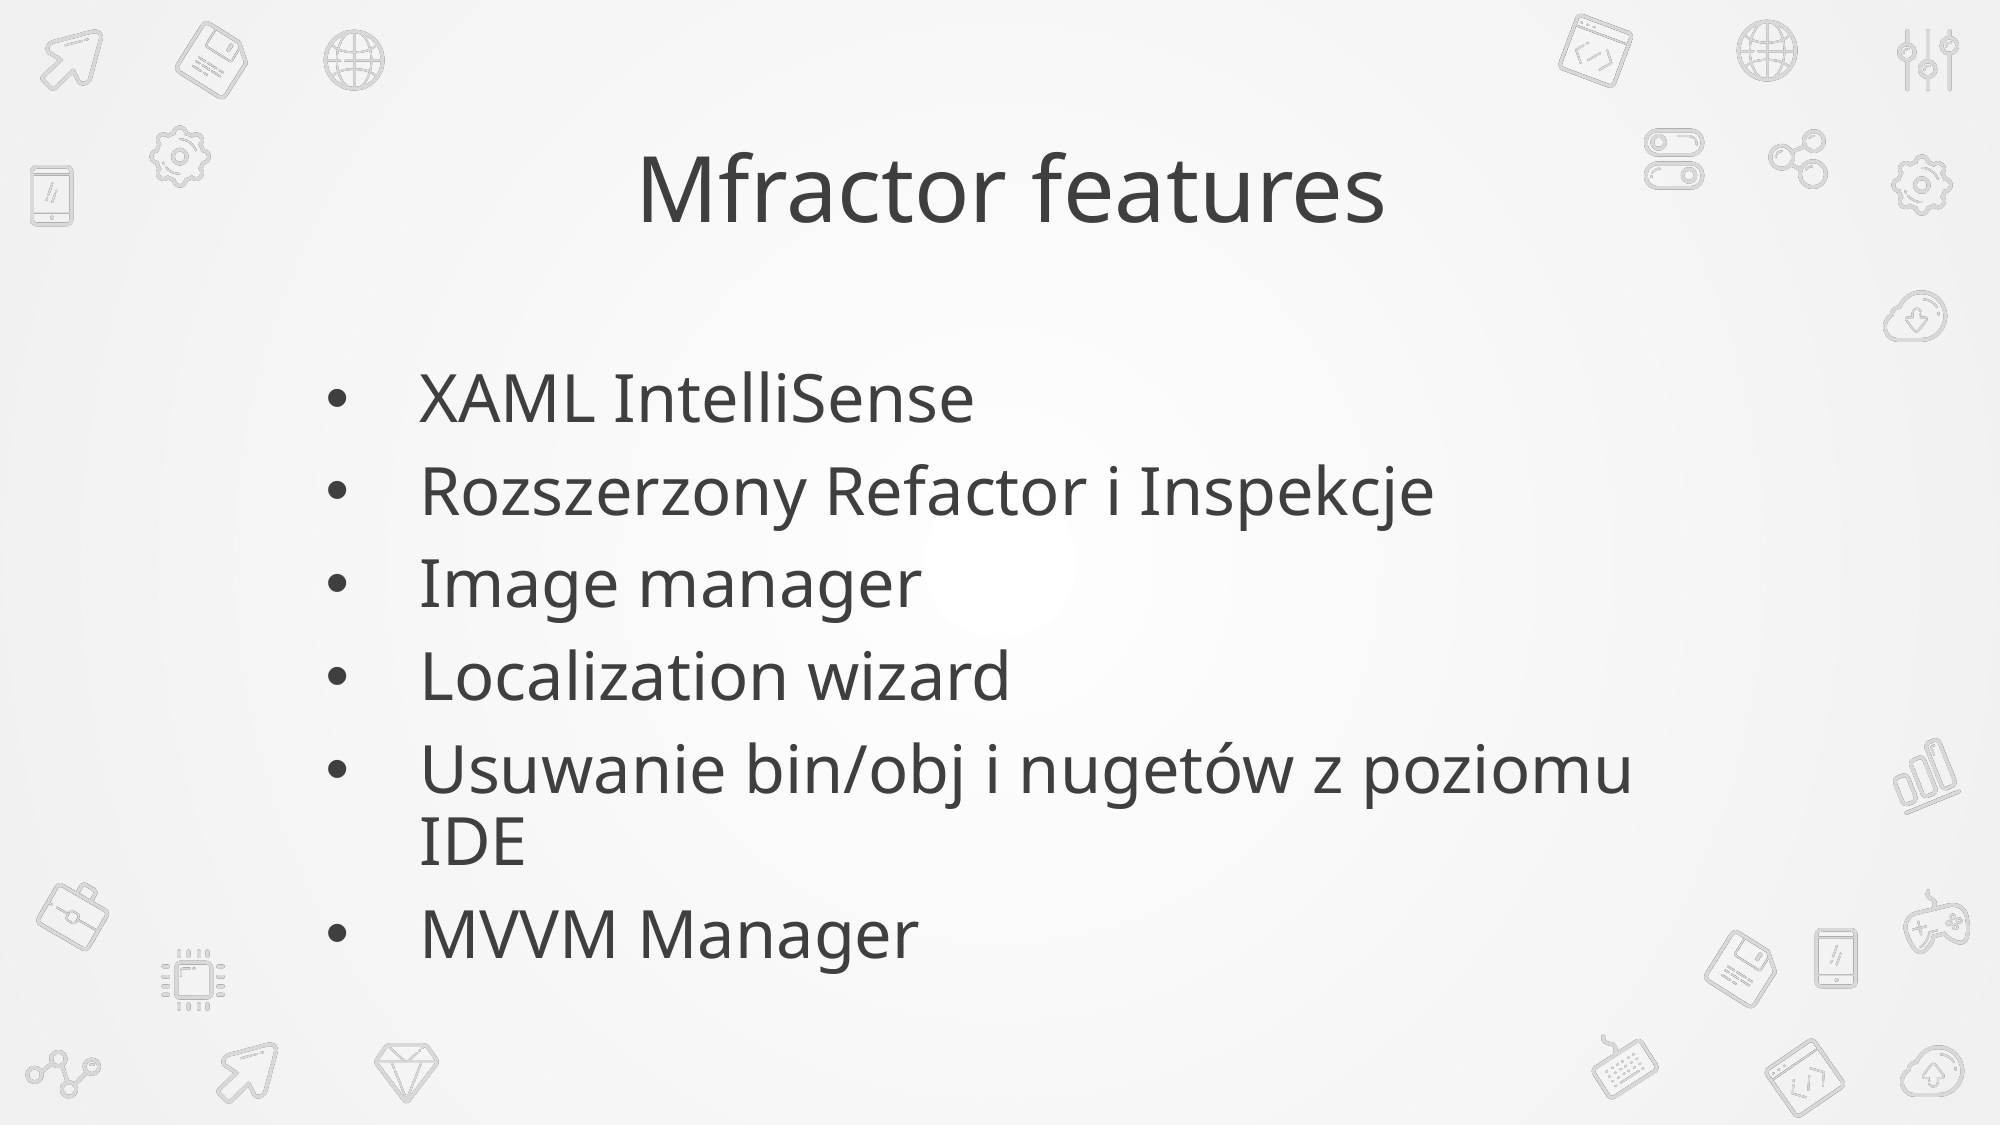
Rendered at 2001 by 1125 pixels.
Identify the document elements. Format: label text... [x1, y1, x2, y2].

picture [1583, 1066, 1665, 1106]
title Mfractor features [398, 94, 1602, 271]
picture [213, 1039, 281, 1107]
picture [1898, 1037, 1966, 1105]
picture [1758, 1032, 1852, 1124]
list XAML IntelliSense Rozszerzony Refactor i Inspekcje Image manager Localization wizard Usuwanie bin/obj i nugetów z poziomu IDE MVVM Manager [310, 271, 1690, 1066]
picture [1888, 151, 1956, 219]
picture [18, 1026, 108, 1115]
picture [372, 1066, 441, 1107]
picture [1895, 879, 1976, 960]
picture [159, 946, 227, 1014]
picture [1764, 125, 1832, 193]
picture [1733, 16, 1801, 85]
picture [146, 122, 214, 191]
picture [168, 14, 260, 106]
picture [1553, 8, 1638, 93]
picture [17, 161, 86, 230]
picture [1881, 282, 1949, 350]
picture [1894, 26, 1962, 94]
picture [1697, 923, 1789, 1015]
picture [1879, 732, 1965, 819]
picture [1802, 924, 1870, 992]
picture [30, 866, 121, 958]
picture [320, 26, 388, 94]
picture [37, 26, 106, 94]
picture [1640, 125, 1708, 193]
